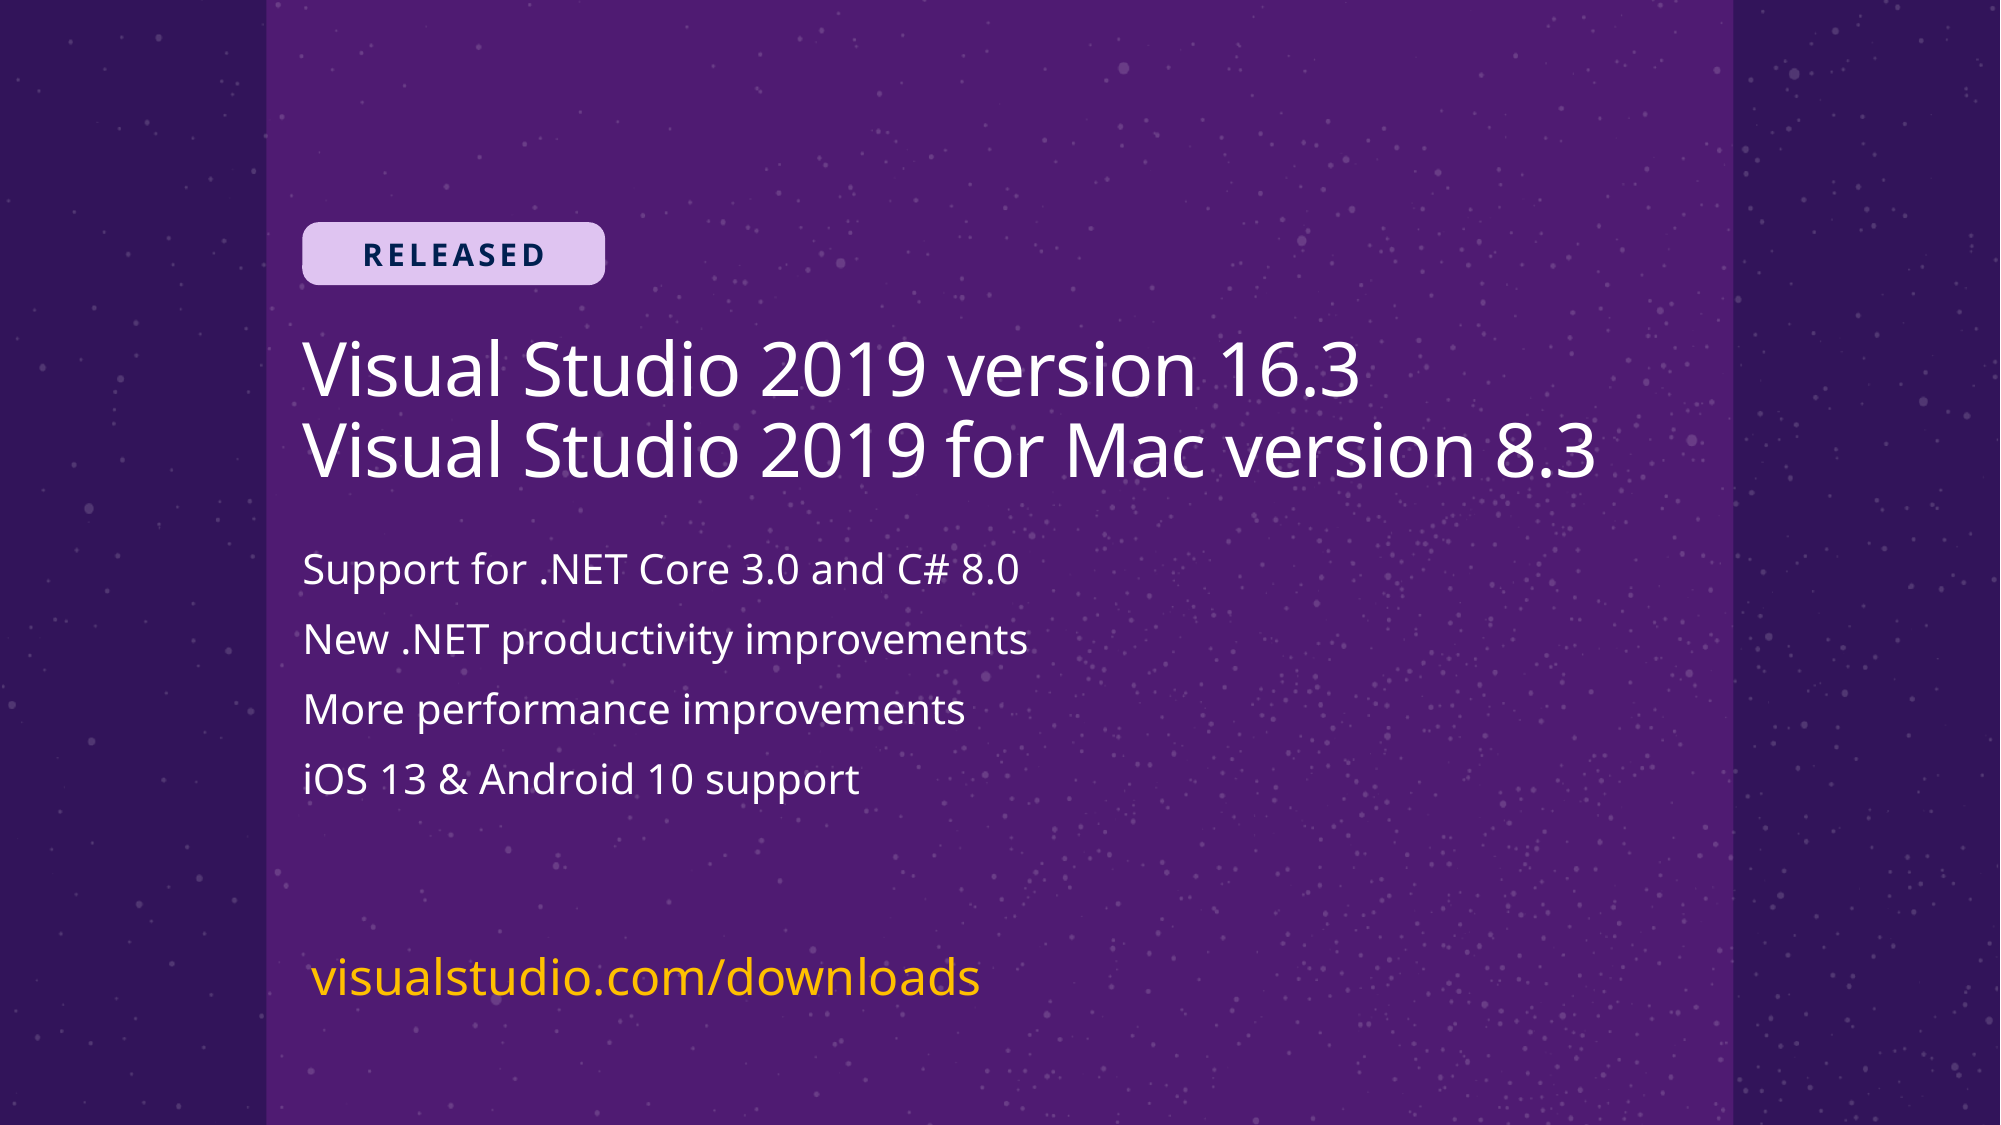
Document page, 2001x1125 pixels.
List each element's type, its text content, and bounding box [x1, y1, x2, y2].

picture [1, 0, 1999, 1125]
text_box Support for .NET Core 3.0 and C# 8.0 New .NET productivity improvements More performance improvements iOS 13 & Android 10 support [302, 548, 1596, 910]
text_box visualstudio.com/downloads [281, 928, 1599, 1031]
text_box Visual Studio 2019 version 16.3 Visual Studio 2019 for Mac version 8.3 [302, 331, 1667, 494]
text_box RELEASED [301, 221, 606, 286]
